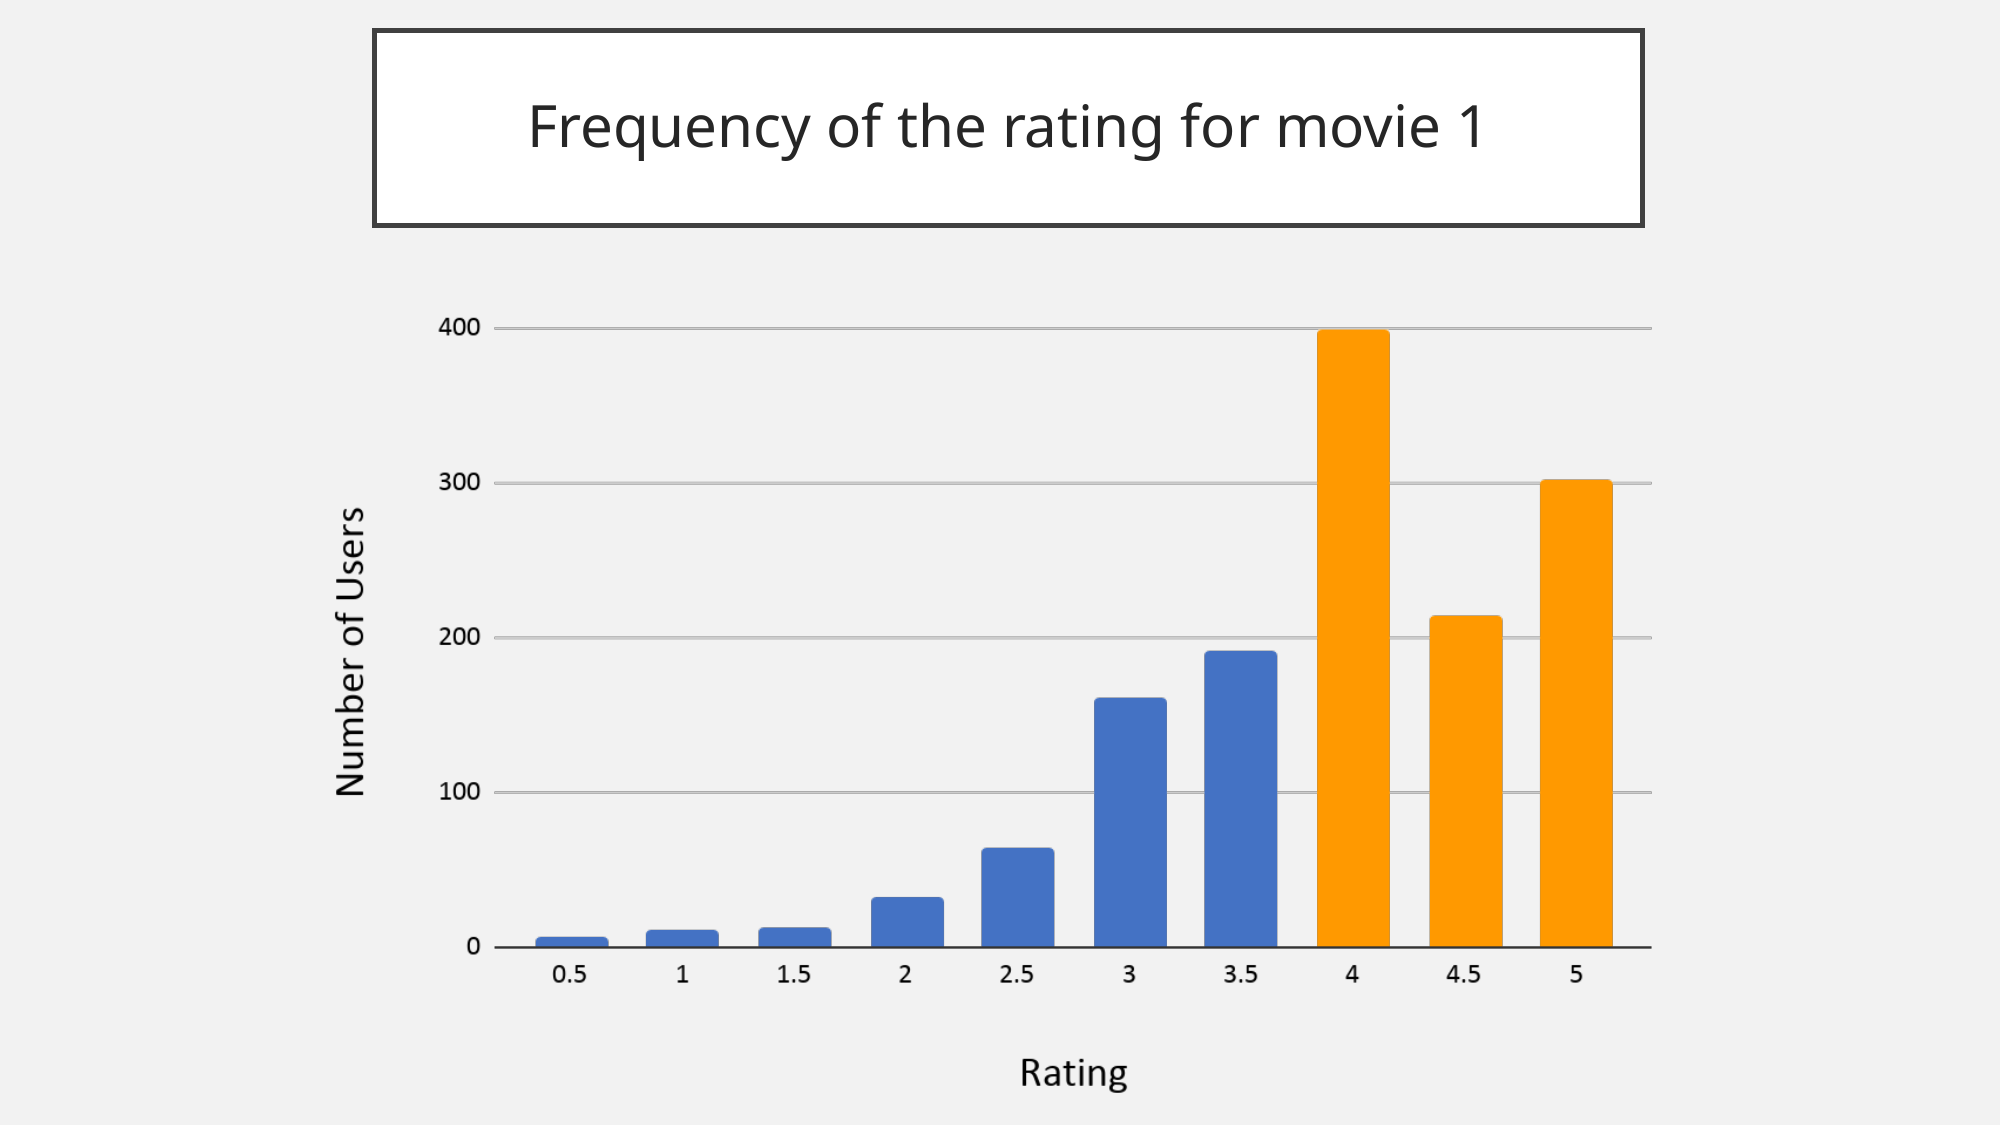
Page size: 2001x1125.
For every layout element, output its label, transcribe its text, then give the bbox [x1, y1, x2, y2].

picture [287, 271, 1695, 1125]
title Frequency of the rating for movie 1 [372, 28, 1645, 228]
